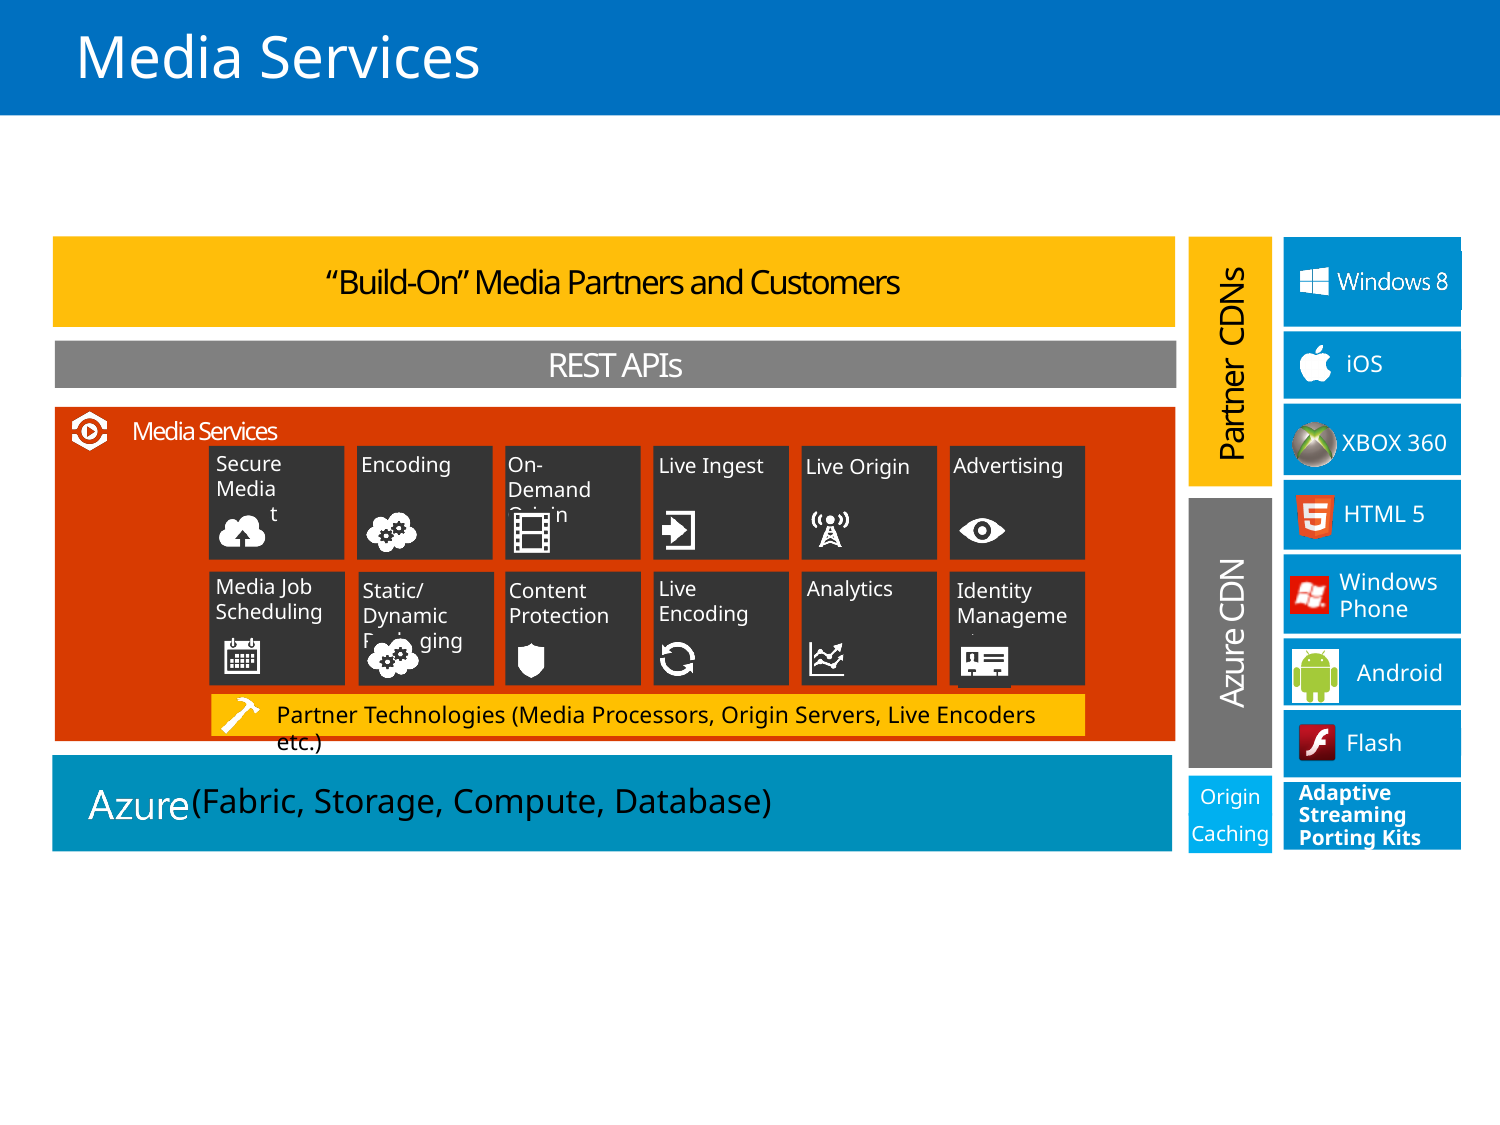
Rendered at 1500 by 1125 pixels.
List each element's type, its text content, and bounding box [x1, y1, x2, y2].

title Media Services [75, 0, 1351, 122]
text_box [52, 236, 1478, 854]
